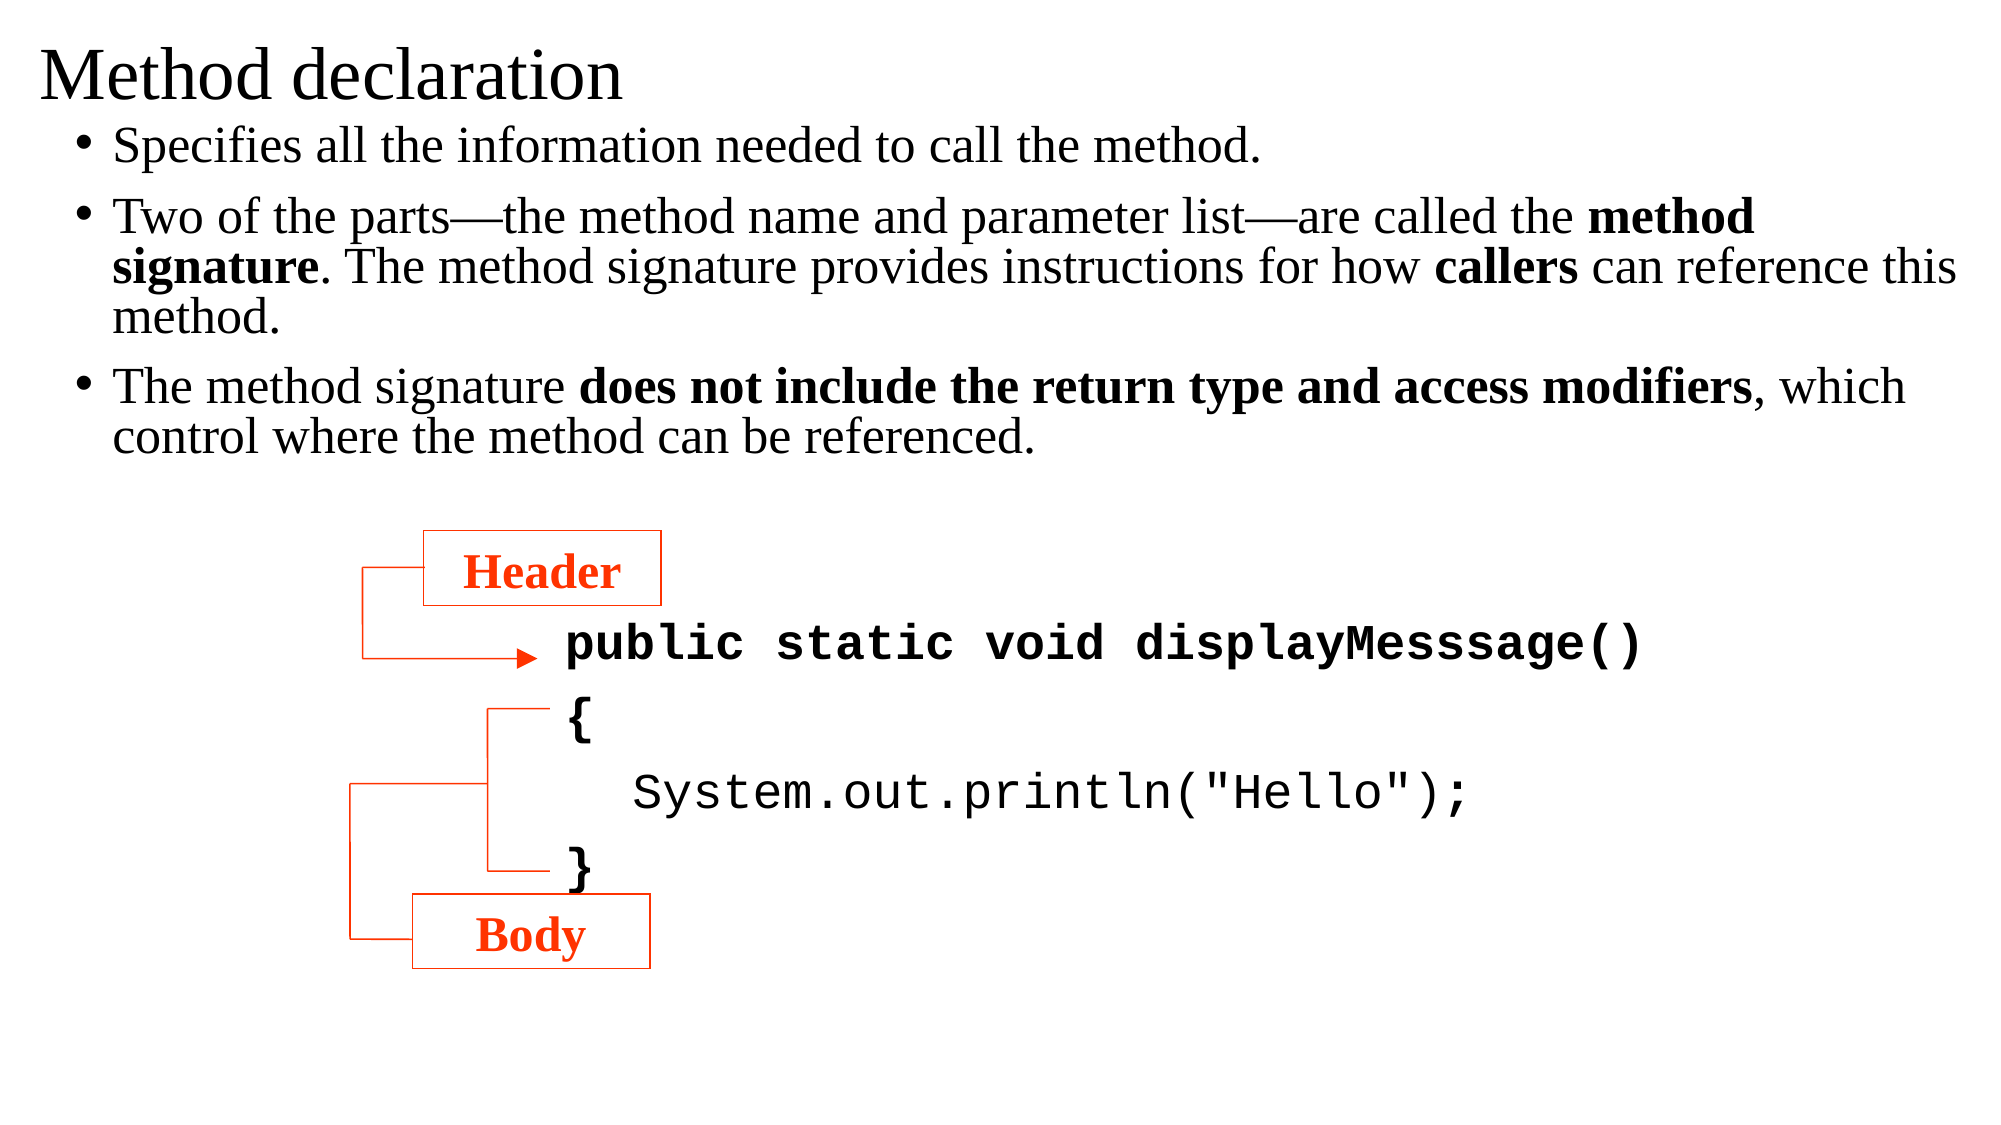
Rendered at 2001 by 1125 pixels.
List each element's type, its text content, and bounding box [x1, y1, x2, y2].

text_box Method declaration [24, 21, 1981, 129]
text_box Header [423, 530, 662, 606]
list Specifies all the information needed to call the method. Two of the parts—the method name and parameter list—are called the method signature. The method signature provides instructions for how callers can reference this method. The method signature does not include the return type and access modifiers, which control where the method can be referenced. [59, 115, 2000, 1049]
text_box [349, 783, 488, 940]
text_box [362, 567, 538, 659]
text_box Body [412, 893, 650, 969]
text_box public static void displayMesssage() { System.out.println("Hello"); } [549, 608, 1688, 959]
